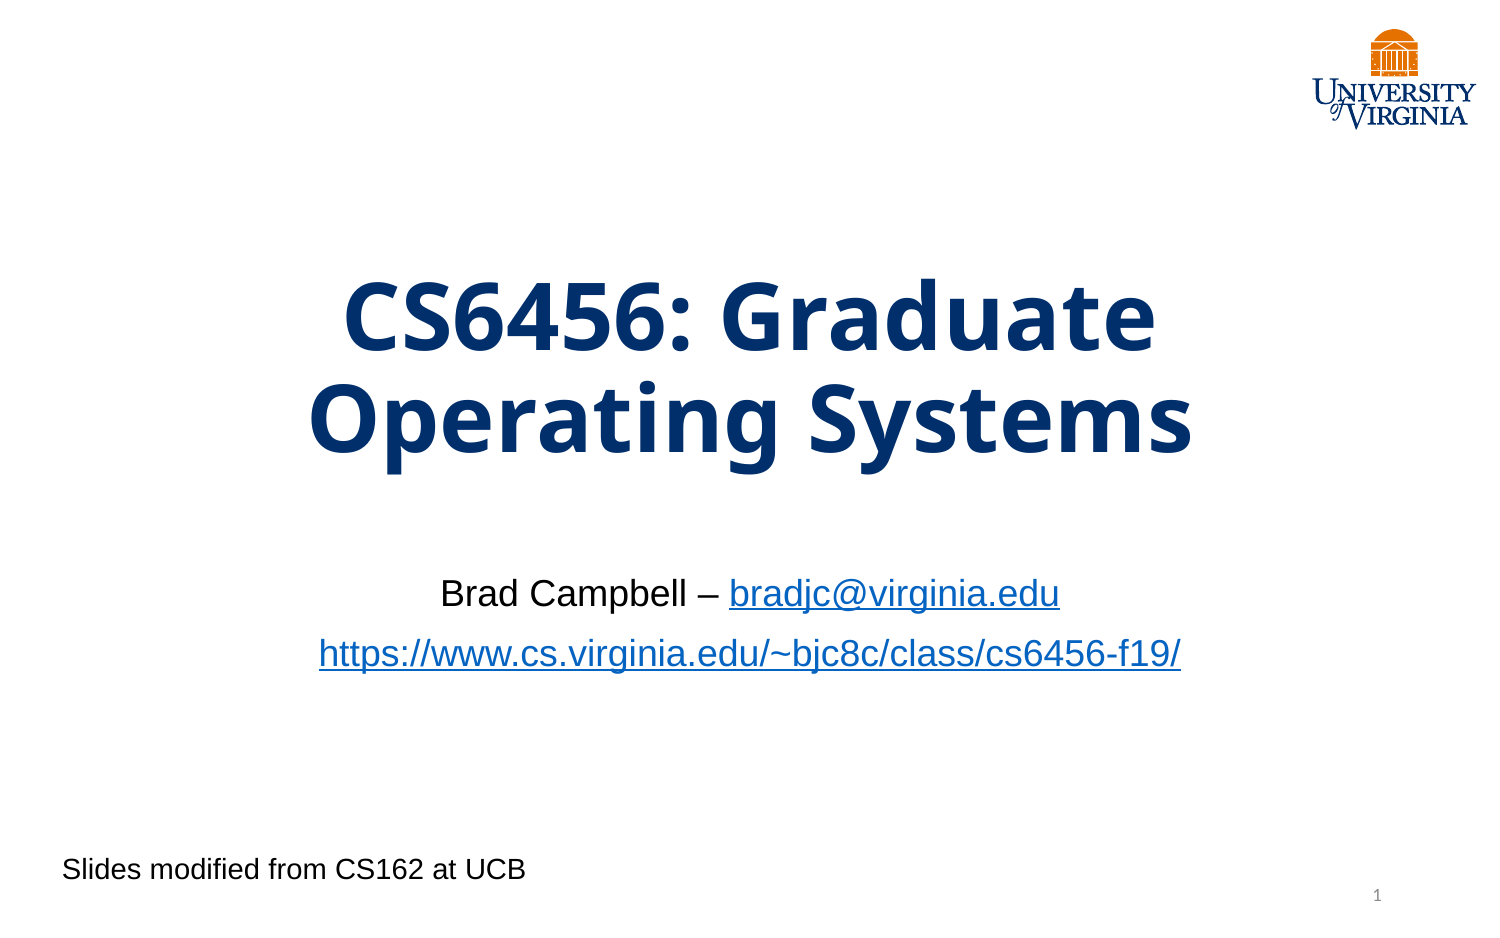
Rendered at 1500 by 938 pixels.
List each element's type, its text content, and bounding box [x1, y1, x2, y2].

subtitle Brad Campbell – bradjc@virginia.edu https://www.cs.virginia.edu/~bjc8c/class/cs6456-f19/ [187, 561, 1313, 788]
text_box Slides modified from CS162 at UCB [47, 843, 543, 893]
slide_number 1 [1059, 868, 1397, 919]
title CS6456: Graduate Operating Systems [187, 153, 1313, 480]
